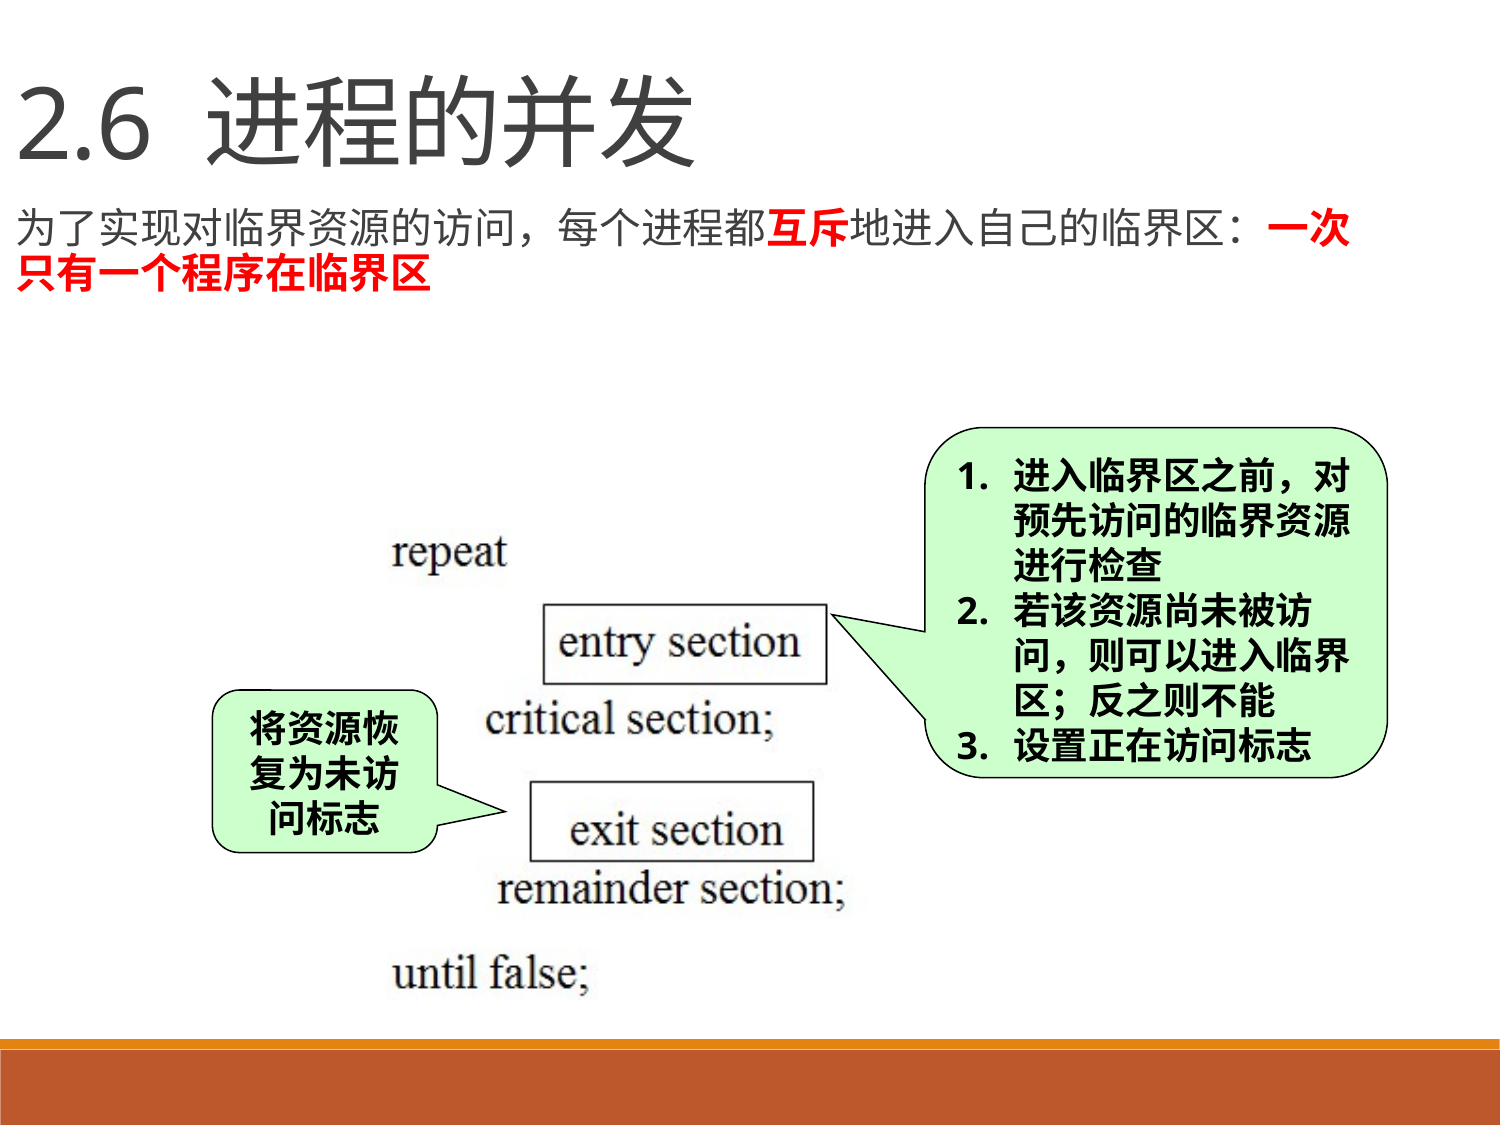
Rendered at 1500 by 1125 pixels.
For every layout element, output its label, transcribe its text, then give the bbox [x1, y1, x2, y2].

list 为了实现对临界资源的访问，每个进程都互斥地进入自己的临界区：一次只有一个程序在临界区 [0, 200, 1363, 1075]
picture [386, 527, 876, 1001]
text_box 将资源恢复为未访问标志 [212, 690, 384, 853]
text_box 进入临界区之前，对预先访问的临界资源进行检查 若该资源尚未被访问，则可以进入临界区；反之则不能 设置正在访问标志 [883, 427, 1388, 778]
title 2.6 进程的并发 [0, 0, 1500, 188]
